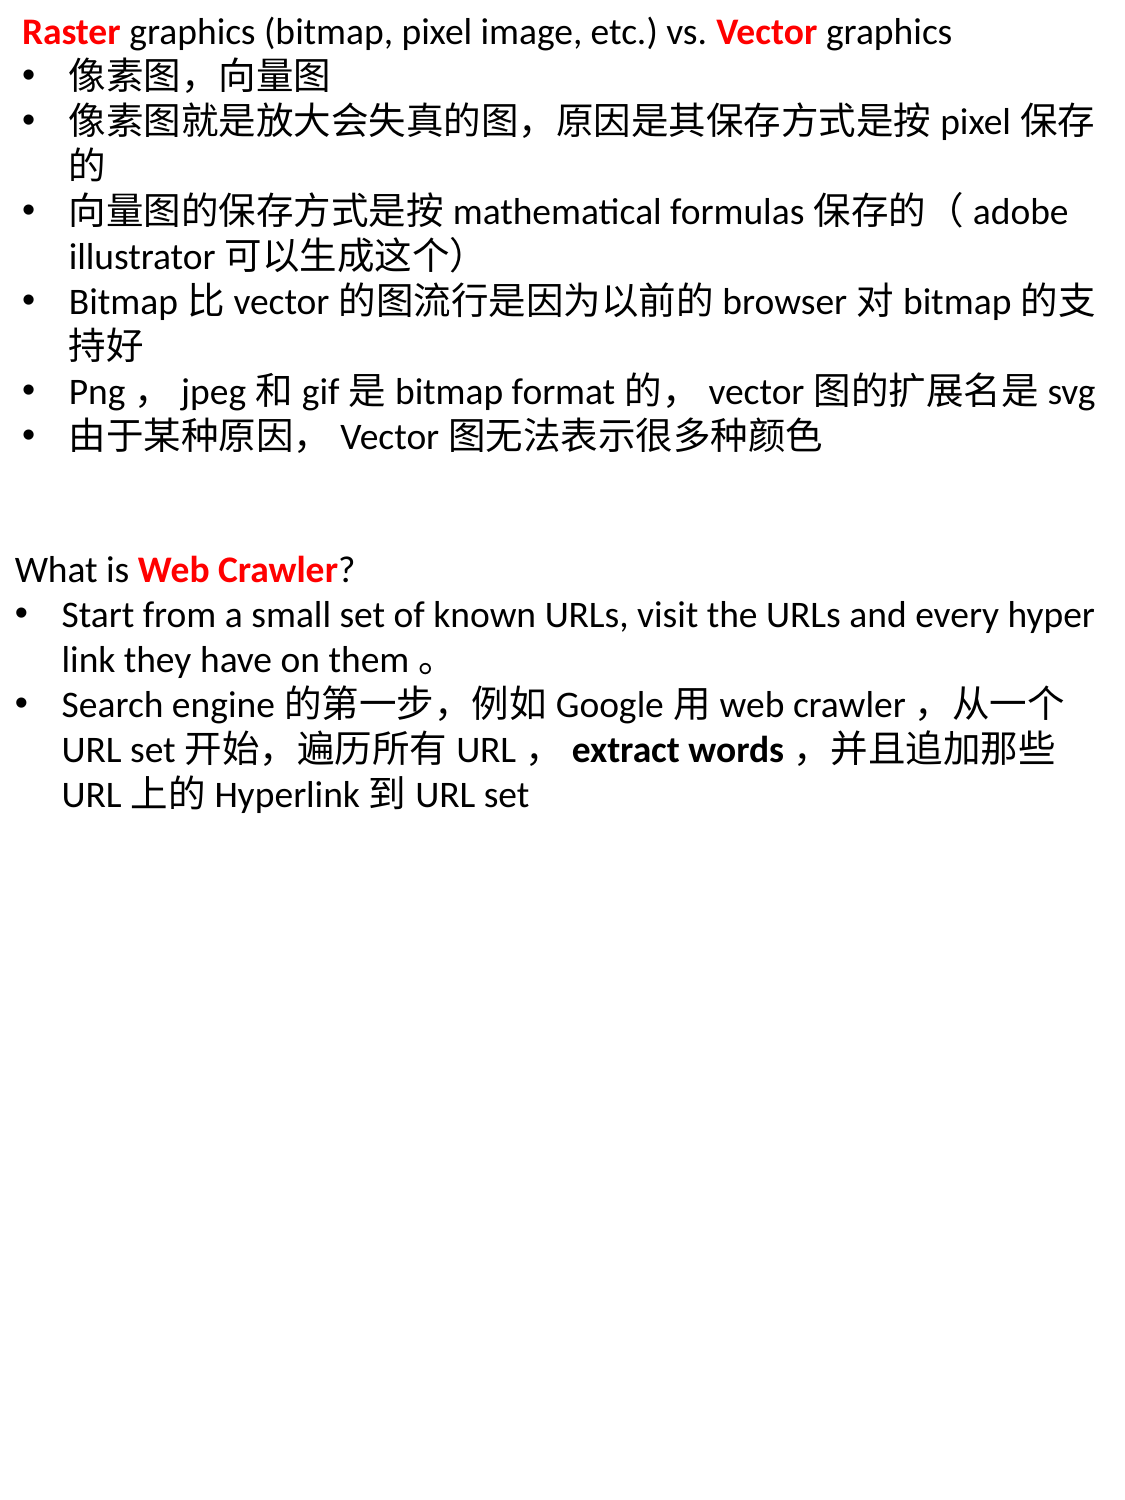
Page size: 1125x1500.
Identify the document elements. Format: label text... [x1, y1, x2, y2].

text_box What is Web Crawler? Start from a small set of known URLs, visit the URLs and every hyper link they have on them。 Search engine的第一步，例如Google用web crawler，从一个URL set开始，遍历所有URL，extract words，并且追加那些URL上的Hyperlink到URL set [0, 537, 1125, 823]
text_box Raster graphics (bitmap, pixel image, etc.) vs. Vector graphics 像素图，向量图 像素图就是放大会失真的图，原因是其保存方式是按pixel保存的 向量图的保存方式是按mathematical formulas保存的（adobe illustrator可以生成这个） Bitmap比vector的图流行是因为以前的browser对bitmap的支持好 Png，jpeg和gif是bitmap format的，vector图的扩展名是svg 由于某种原因，Vector图无法表示很多种颜色 [7, 0, 1125, 465]
